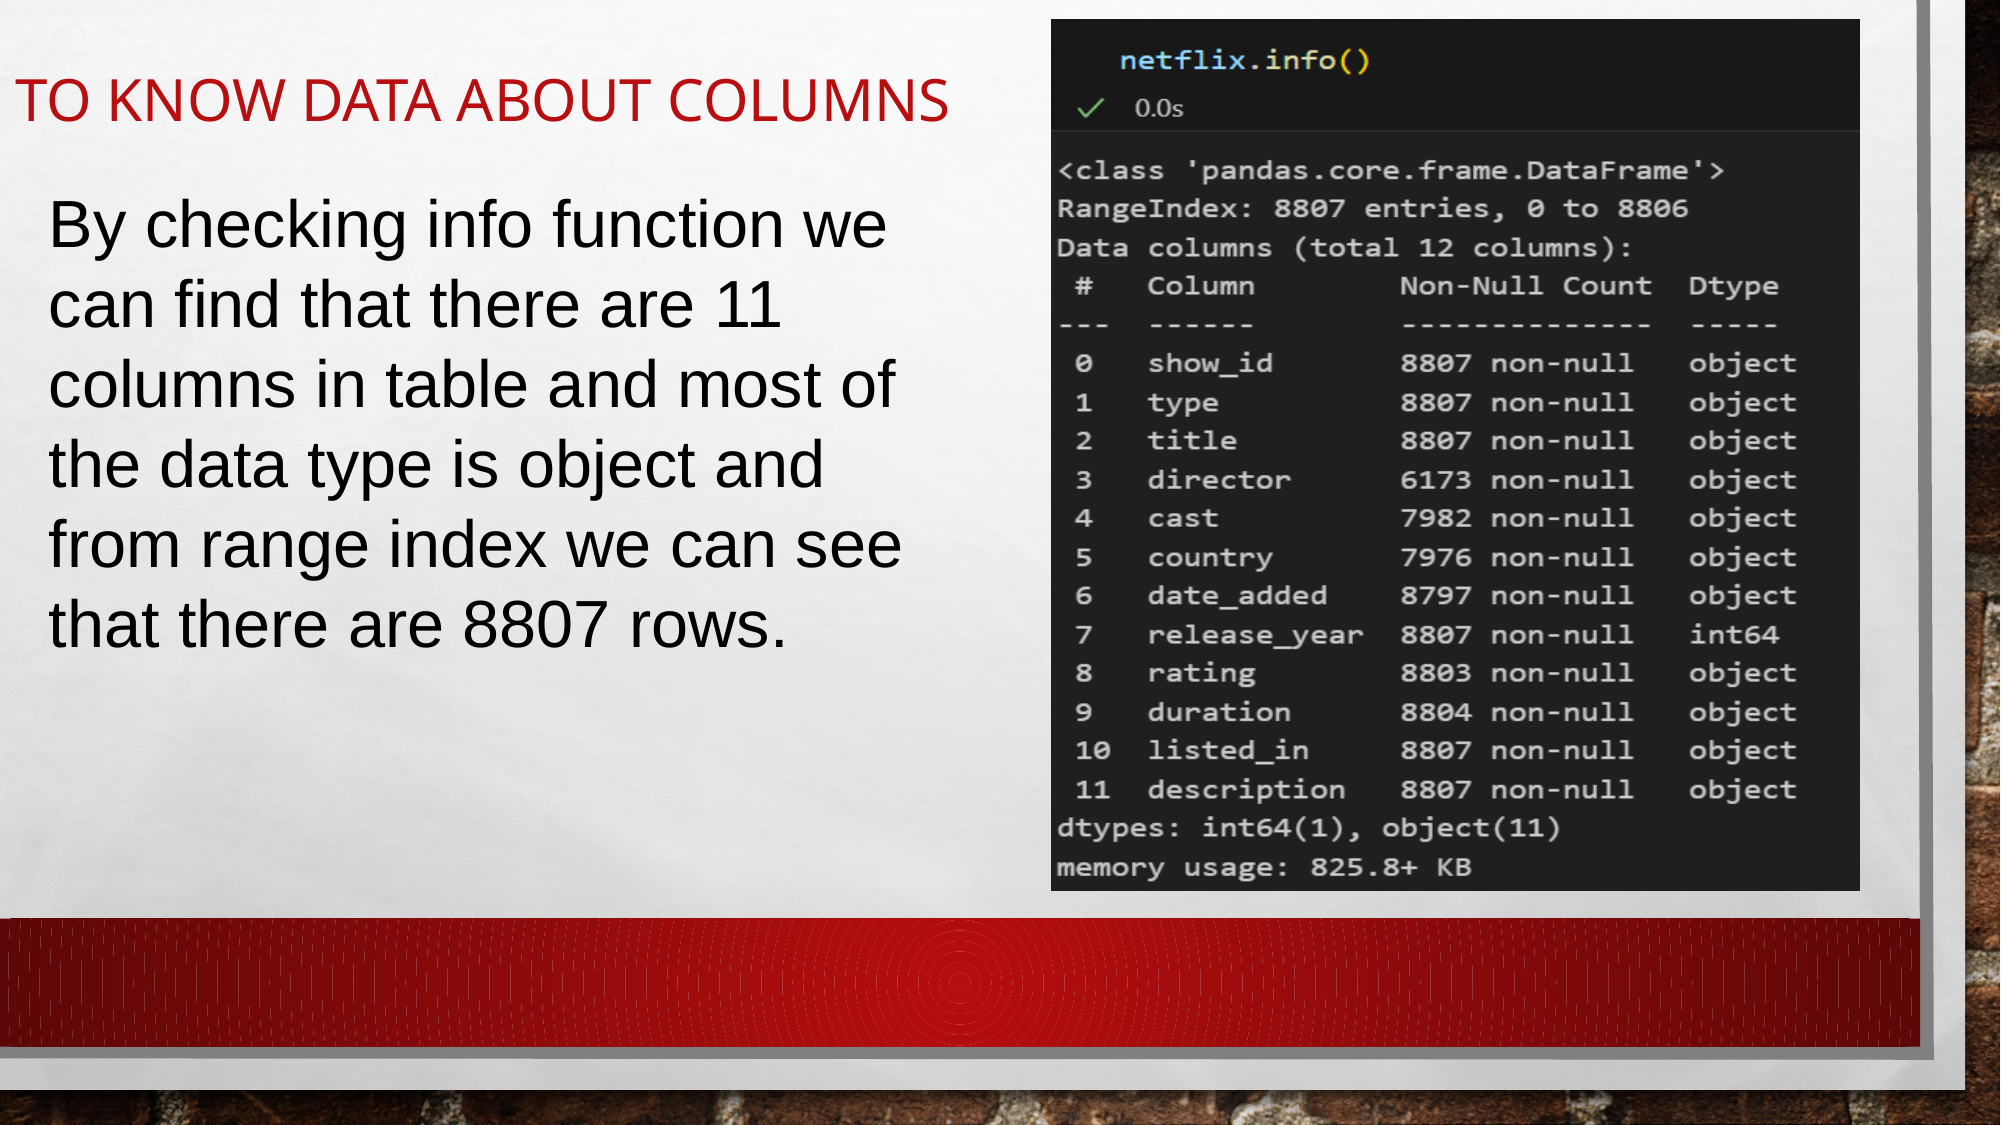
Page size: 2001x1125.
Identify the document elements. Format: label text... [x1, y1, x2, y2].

title To know data about columns [0, 0, 1818, 302]
text_box By checking info function we can find that there are 11 columns in table and most of the data type is object and from range index we can see that there are 8807 rows. [33, 173, 949, 669]
picture [0, 0, 2000, 1125]
picture [1051, 19, 1860, 892]
